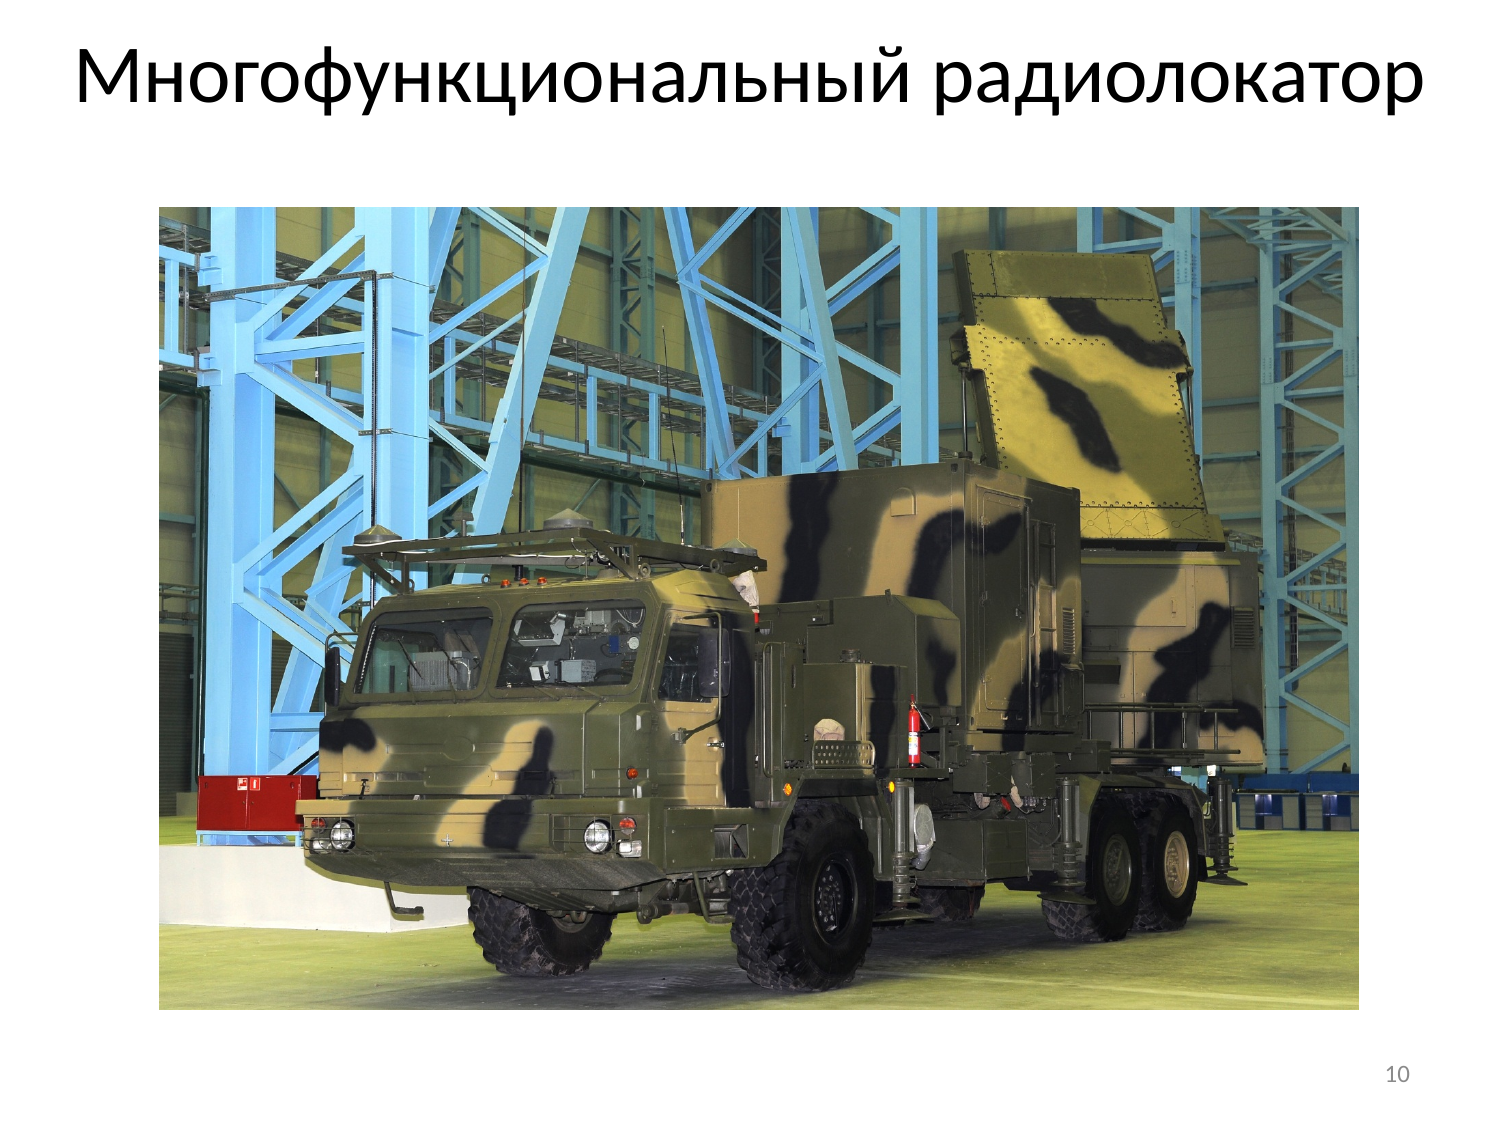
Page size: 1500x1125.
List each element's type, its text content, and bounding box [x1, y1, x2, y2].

slide_number 10 [1074, 1042, 1425, 1103]
picture [159, 207, 1360, 1011]
title Многофункциональный радиолокатор [17, 1, 1483, 138]
